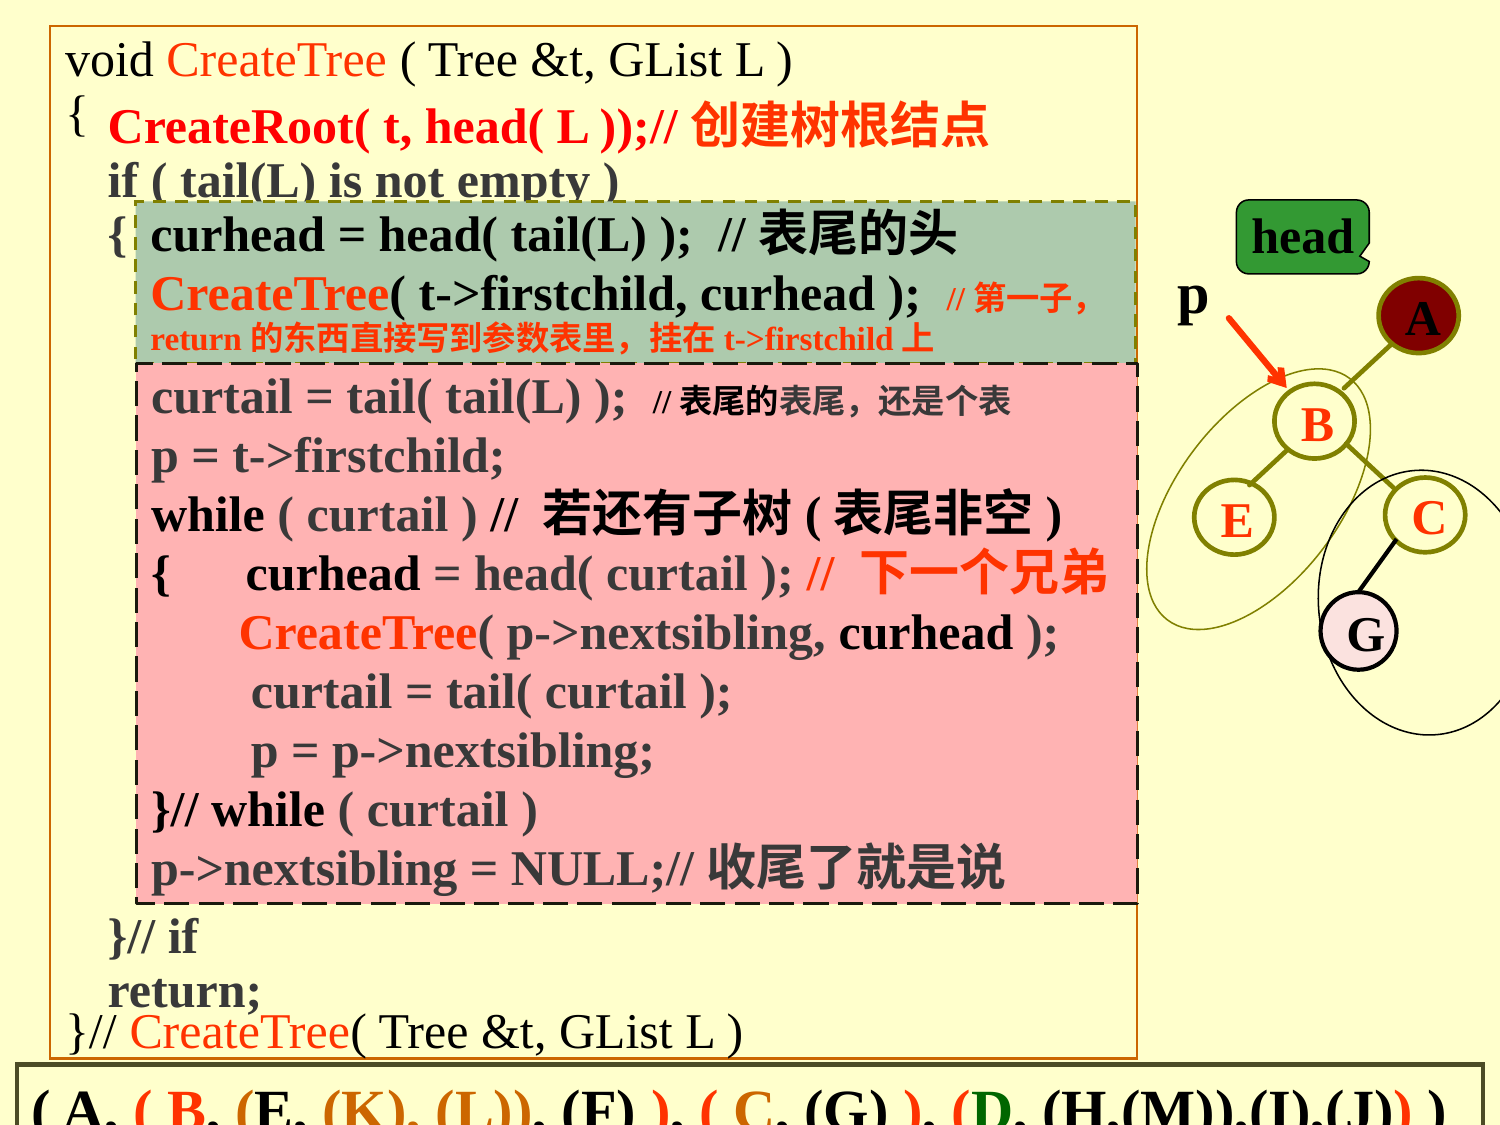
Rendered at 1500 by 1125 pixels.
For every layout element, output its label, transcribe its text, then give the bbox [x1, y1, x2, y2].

list void CreateTree ( Tree &t, GList L ) { }// CreateTree( Tree &t, GList L ) [49, 26, 1138, 1059]
text_box ( A, ( B, (E, (K), (L)), (F) ), ( C, (G) ), (D, (H,(M)),(I),(J)) ) [16, 1064, 1484, 1125]
text_box curhead = head( tail(L) ); //表尾的头 CreateTree( t->firstchild, curhead ); //第一子，return的东西直接写到参数表里，挂在t->firstchild上 [135, 201, 1136, 364]
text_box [1162, 199, 1500, 736]
text_box CreateRoot( t, head( L ));//创建树根结点 if ( tail(L) is not empty ) { }// if return; [55, 92, 1131, 1026]
text_box curtail = tail( tail(L) ); //表尾的表尾，还是个表 p = t->firstchild; while ( curtail ) // 若还有子树(表尾非空) { curhead = head( curtail ); // 下一个兄弟 CreateTree( p->nextsibling, curhead ); curtail = tail( curtail ); p = p->nextsibling; }// while ( curtail ) p->nextsibling = NULL;//收尾了就是说 [136, 363, 1138, 904]
